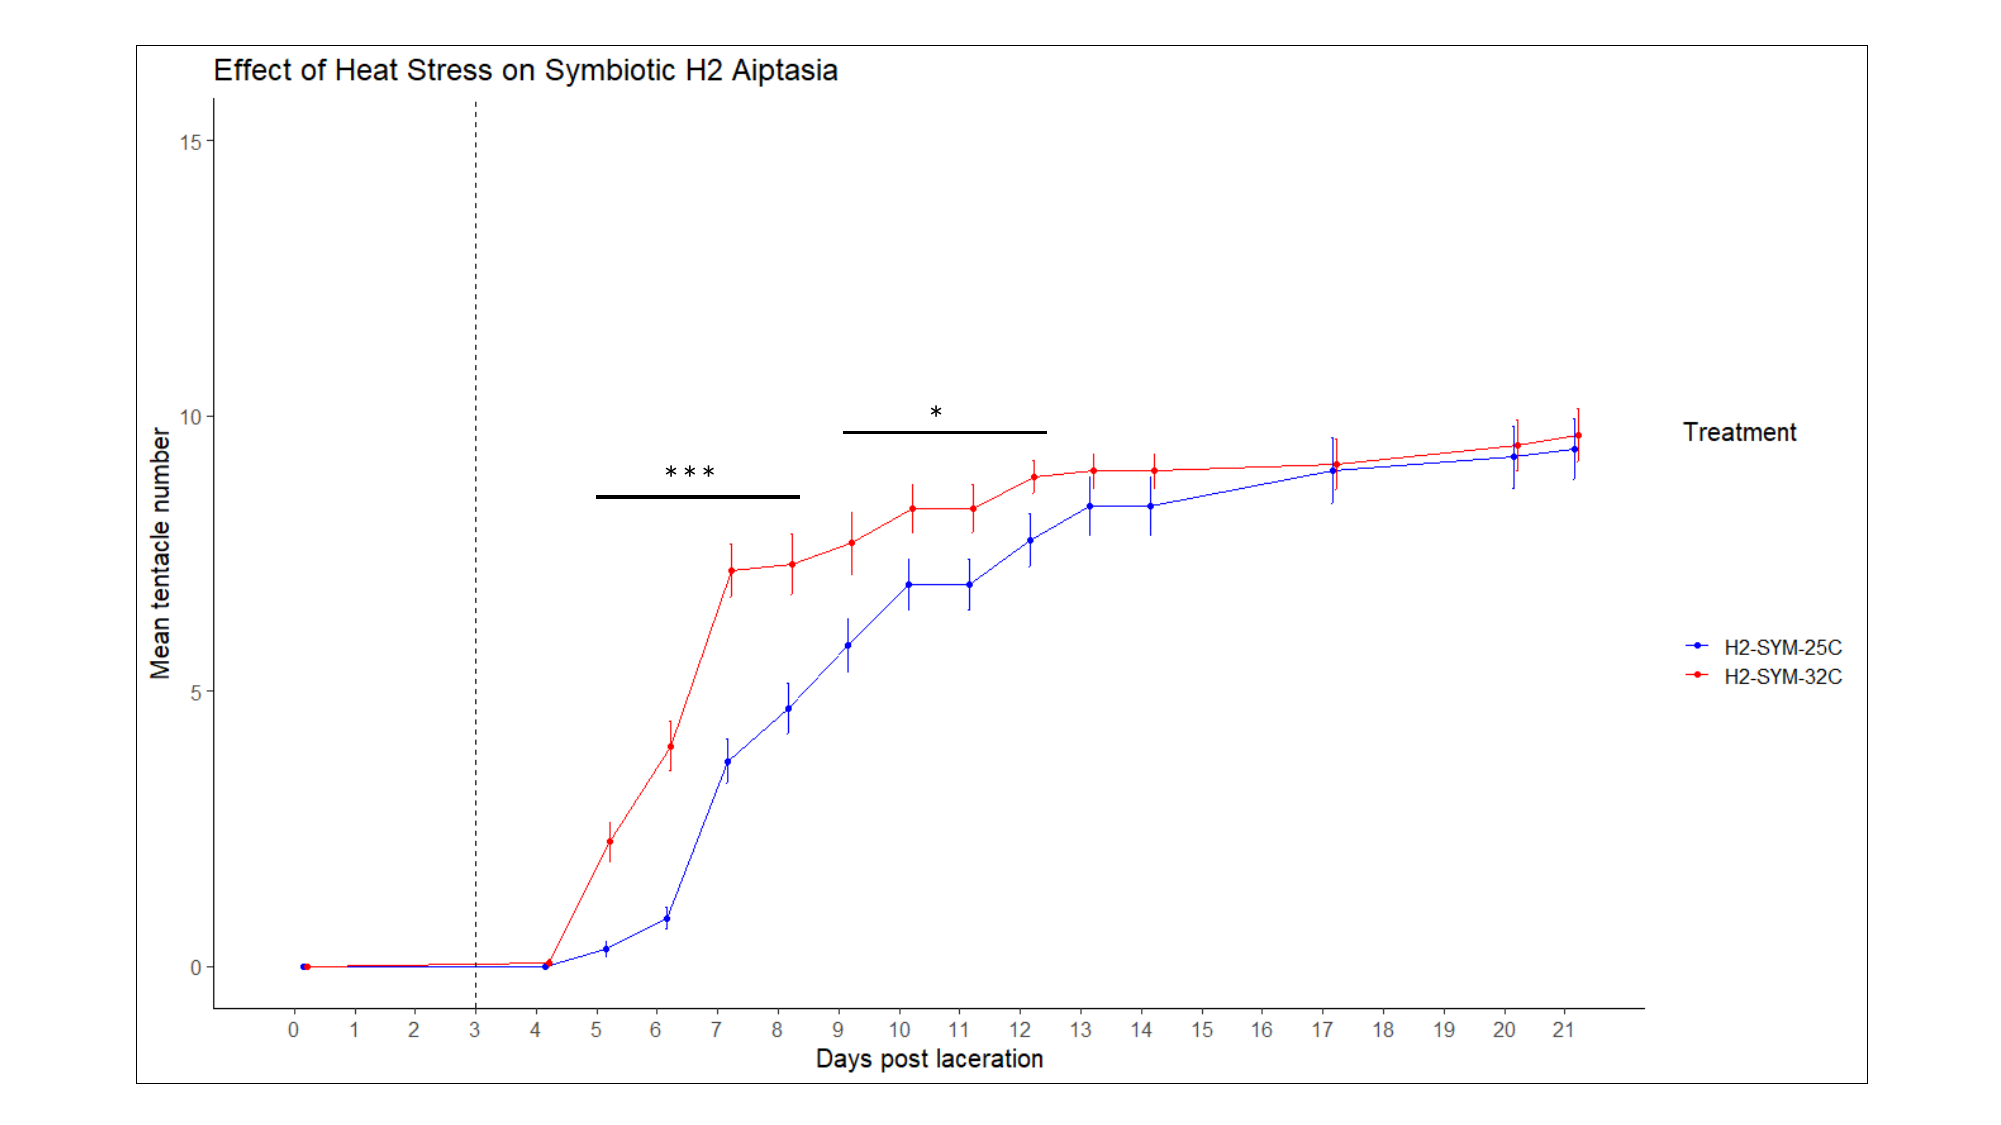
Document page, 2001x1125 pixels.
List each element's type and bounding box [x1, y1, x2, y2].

list [136, 44, 1868, 1084]
